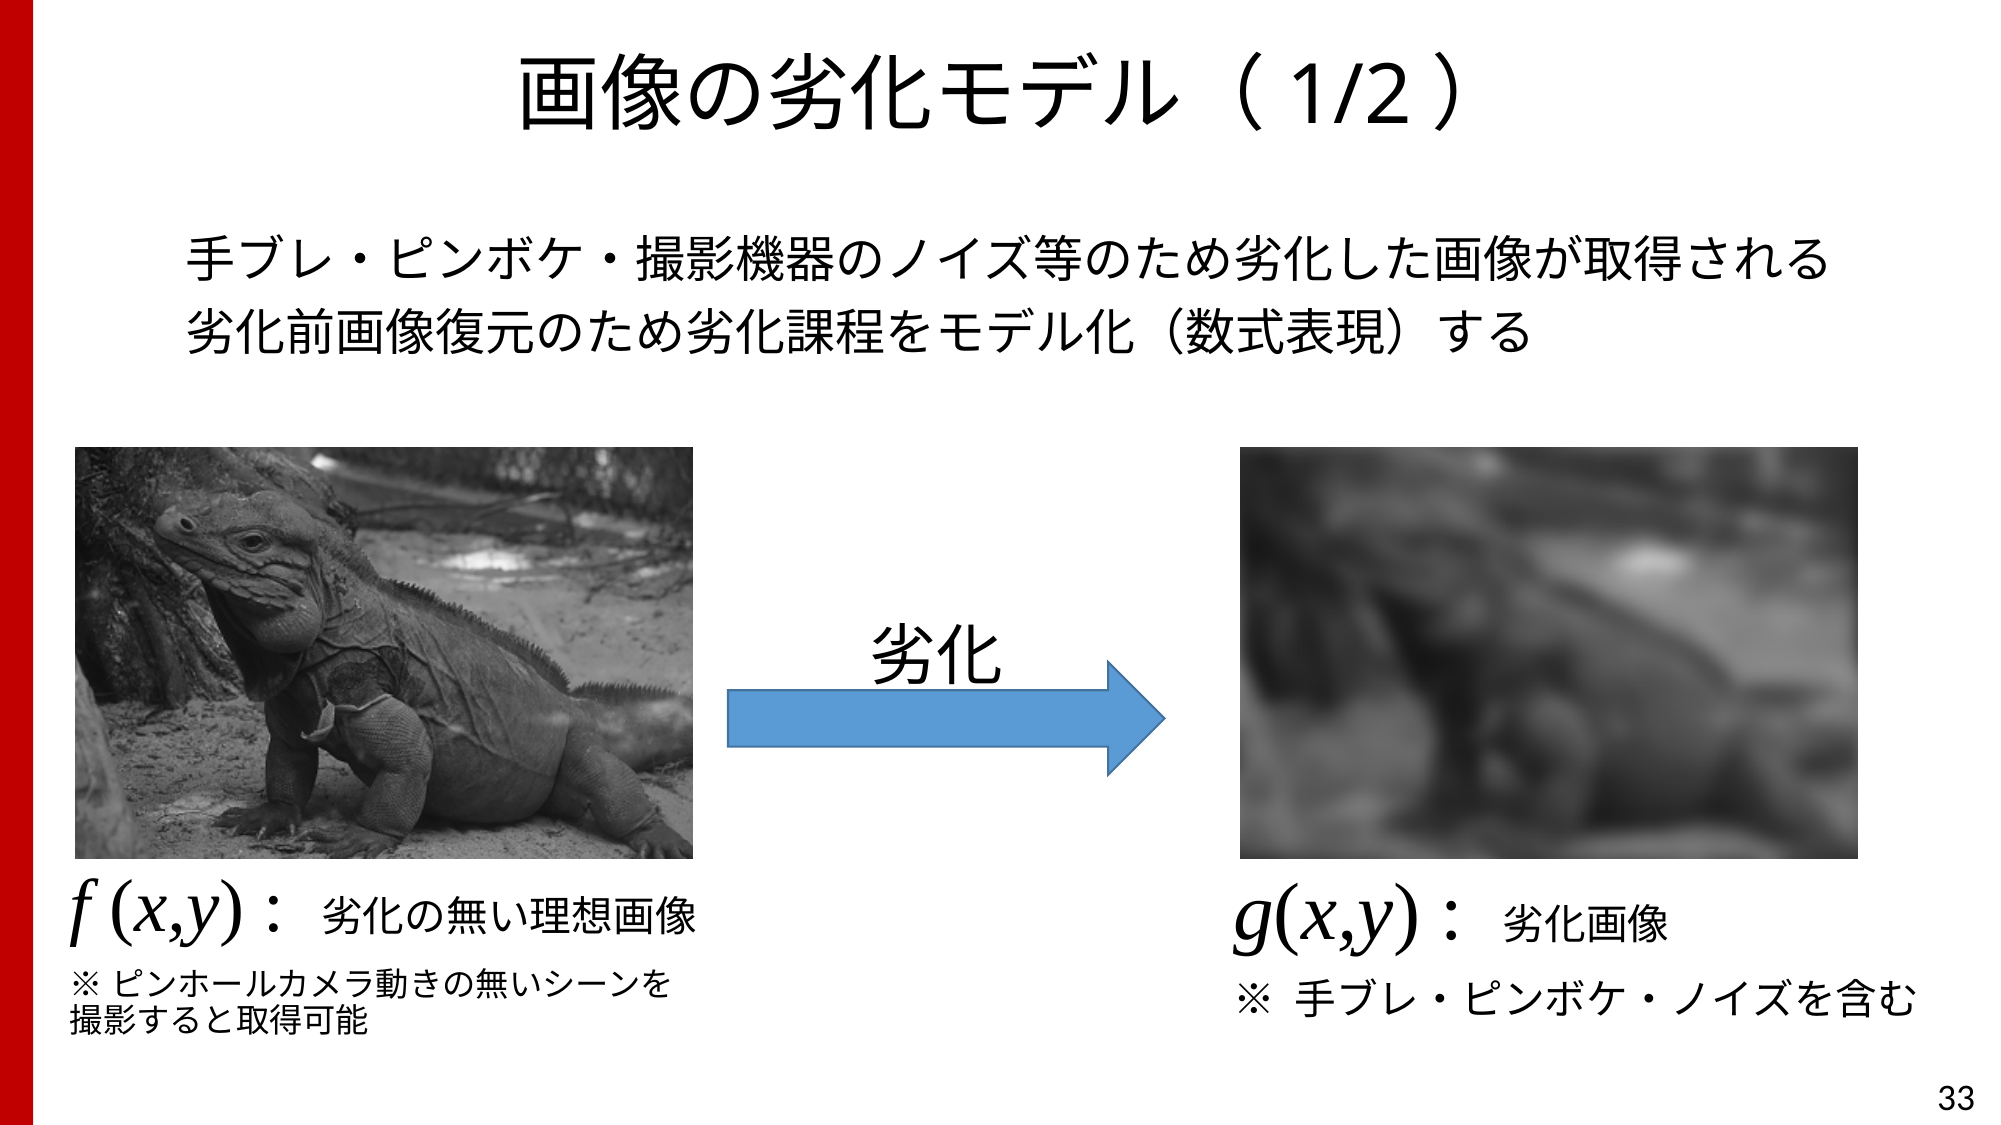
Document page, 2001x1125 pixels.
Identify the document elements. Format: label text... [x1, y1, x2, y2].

text_box [726, 659, 1167, 778]
title 画像の劣化モデル（1/2） [75, 36, 1958, 158]
text_box g(x,y) : 劣化画像 ※ 手ブレ・ピンボケ・ノイズを含む [1218, 862, 1955, 1051]
text_box 劣化 [854, 605, 1018, 701]
slide_number 33 [1539, 1065, 1990, 1125]
text_box 手ブレ・ピンボケ・撮影機器のノイズ等のため劣化した画像が取得される 劣化前画像復元のため劣化課程をモデル化（数式表現）する [170, 220, 1849, 368]
picture [1240, 447, 1858, 859]
list f (x,y) : 劣化の無い理想画像 ※ピンホールカメラ動きの無いシーンを撮影すると取得可能 [54, 858, 713, 1054]
picture [74, 447, 693, 859]
